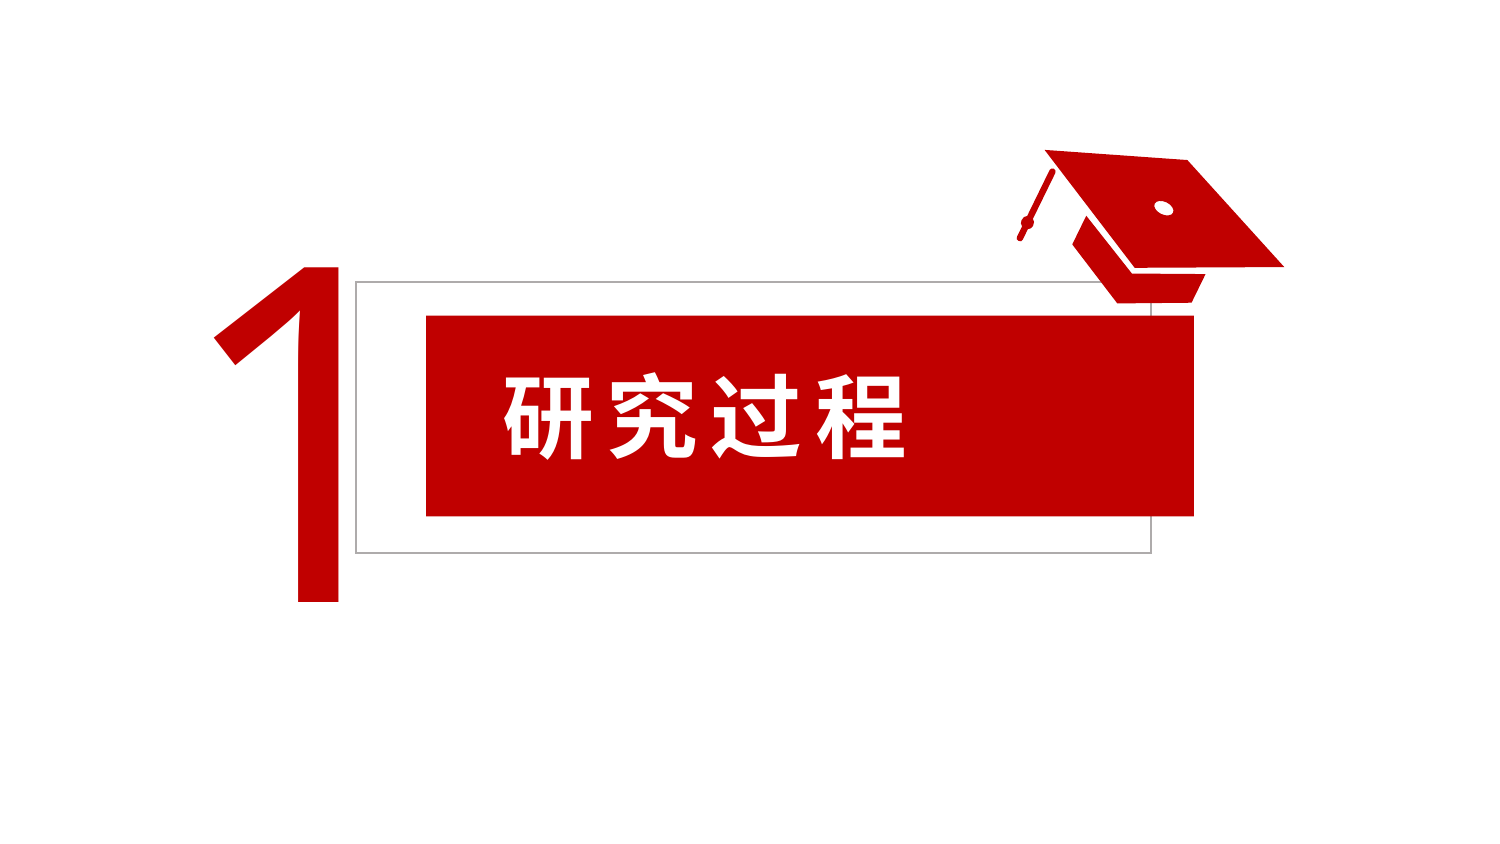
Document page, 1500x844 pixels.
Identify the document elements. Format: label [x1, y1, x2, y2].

text_box [1194, 273, 1206, 298]
text_box [201, 125, 1194, 709]
text_box [1194, 167, 1285, 268]
